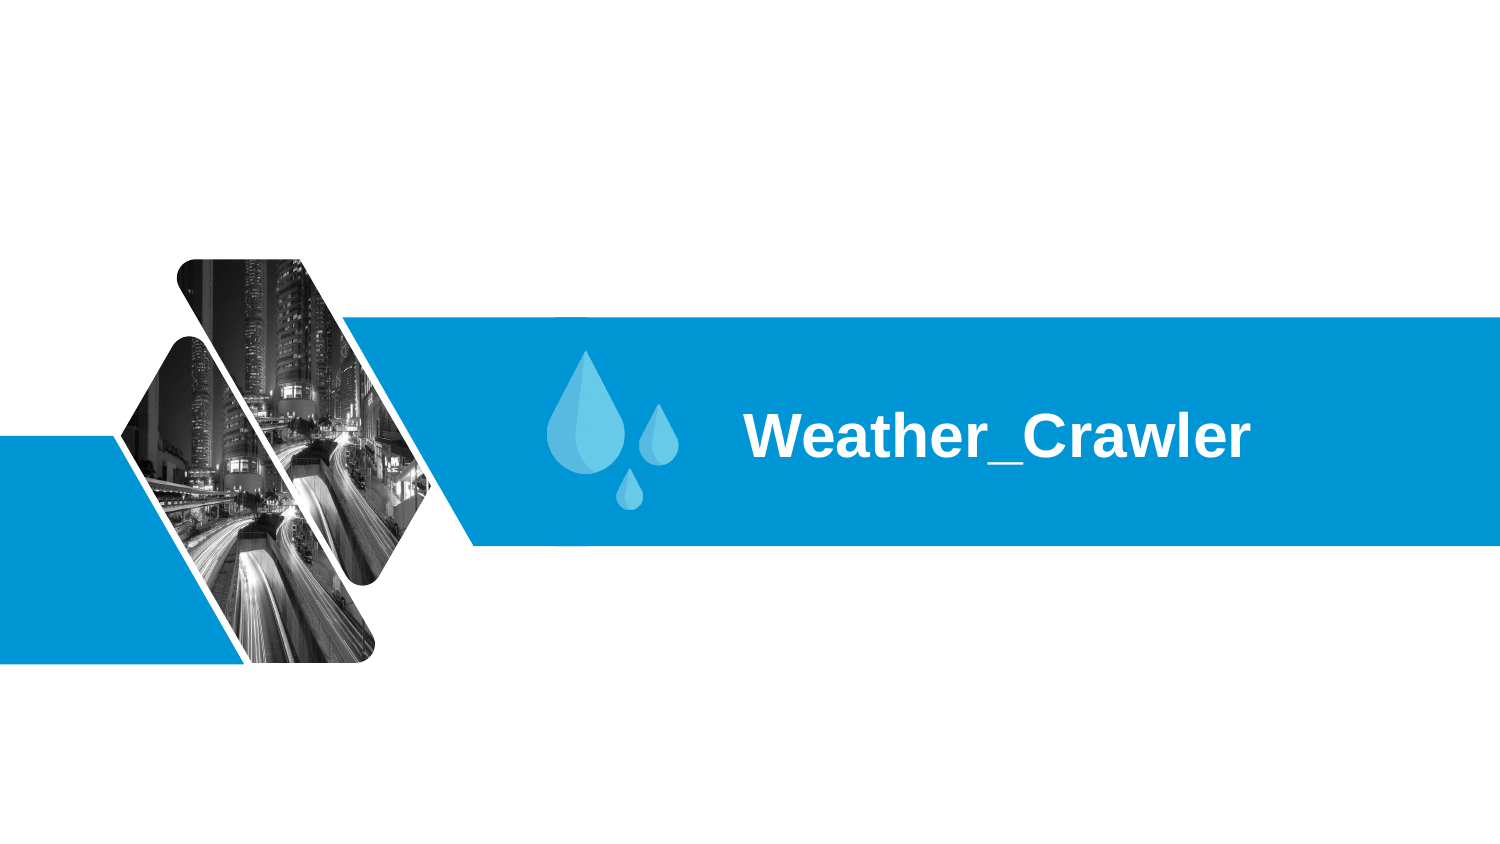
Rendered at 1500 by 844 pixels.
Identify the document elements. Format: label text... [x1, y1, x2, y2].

picture [617, 470, 642, 509]
title Weather_Crawler [732, 366, 1399, 477]
picture [640, 406, 678, 465]
picture [176, 259, 431, 586]
picture [120, 336, 375, 663]
picture [548, 353, 624, 473]
